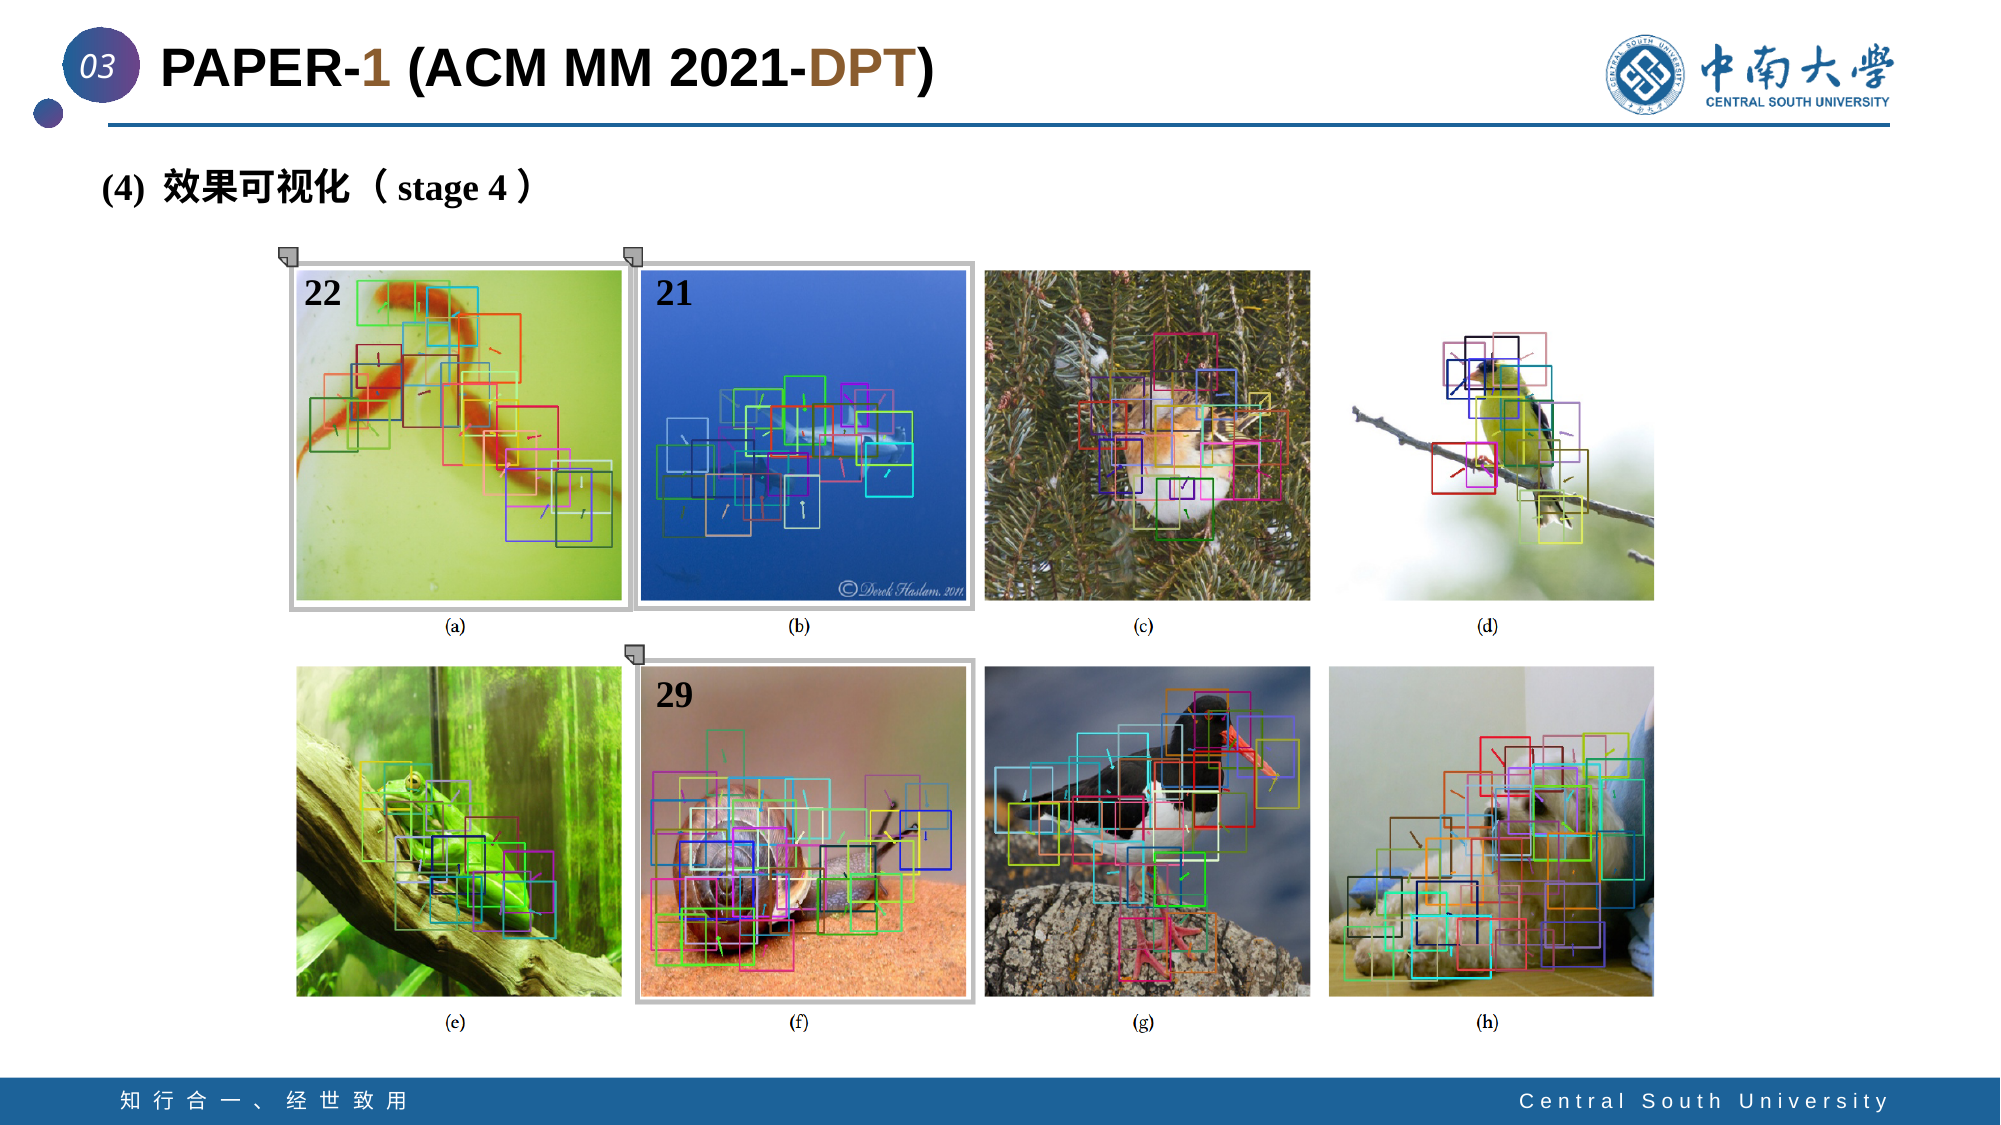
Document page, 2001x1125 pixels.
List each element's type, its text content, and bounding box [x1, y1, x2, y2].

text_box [33, 26, 153, 128]
text_box Central South University [1504, 1080, 1902, 1120]
text_box PAPER-1 (ACM MM 2021-DPT) [160, 26, 976, 106]
text_box [0, 1077, 2000, 1125]
text_box 知行合一、经世致用 [105, 1080, 423, 1120]
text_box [261, 235, 1691, 1056]
picture [1595, 28, 1907, 121]
text_box (4) 效果可视化（stage 4） [86, 155, 569, 216]
